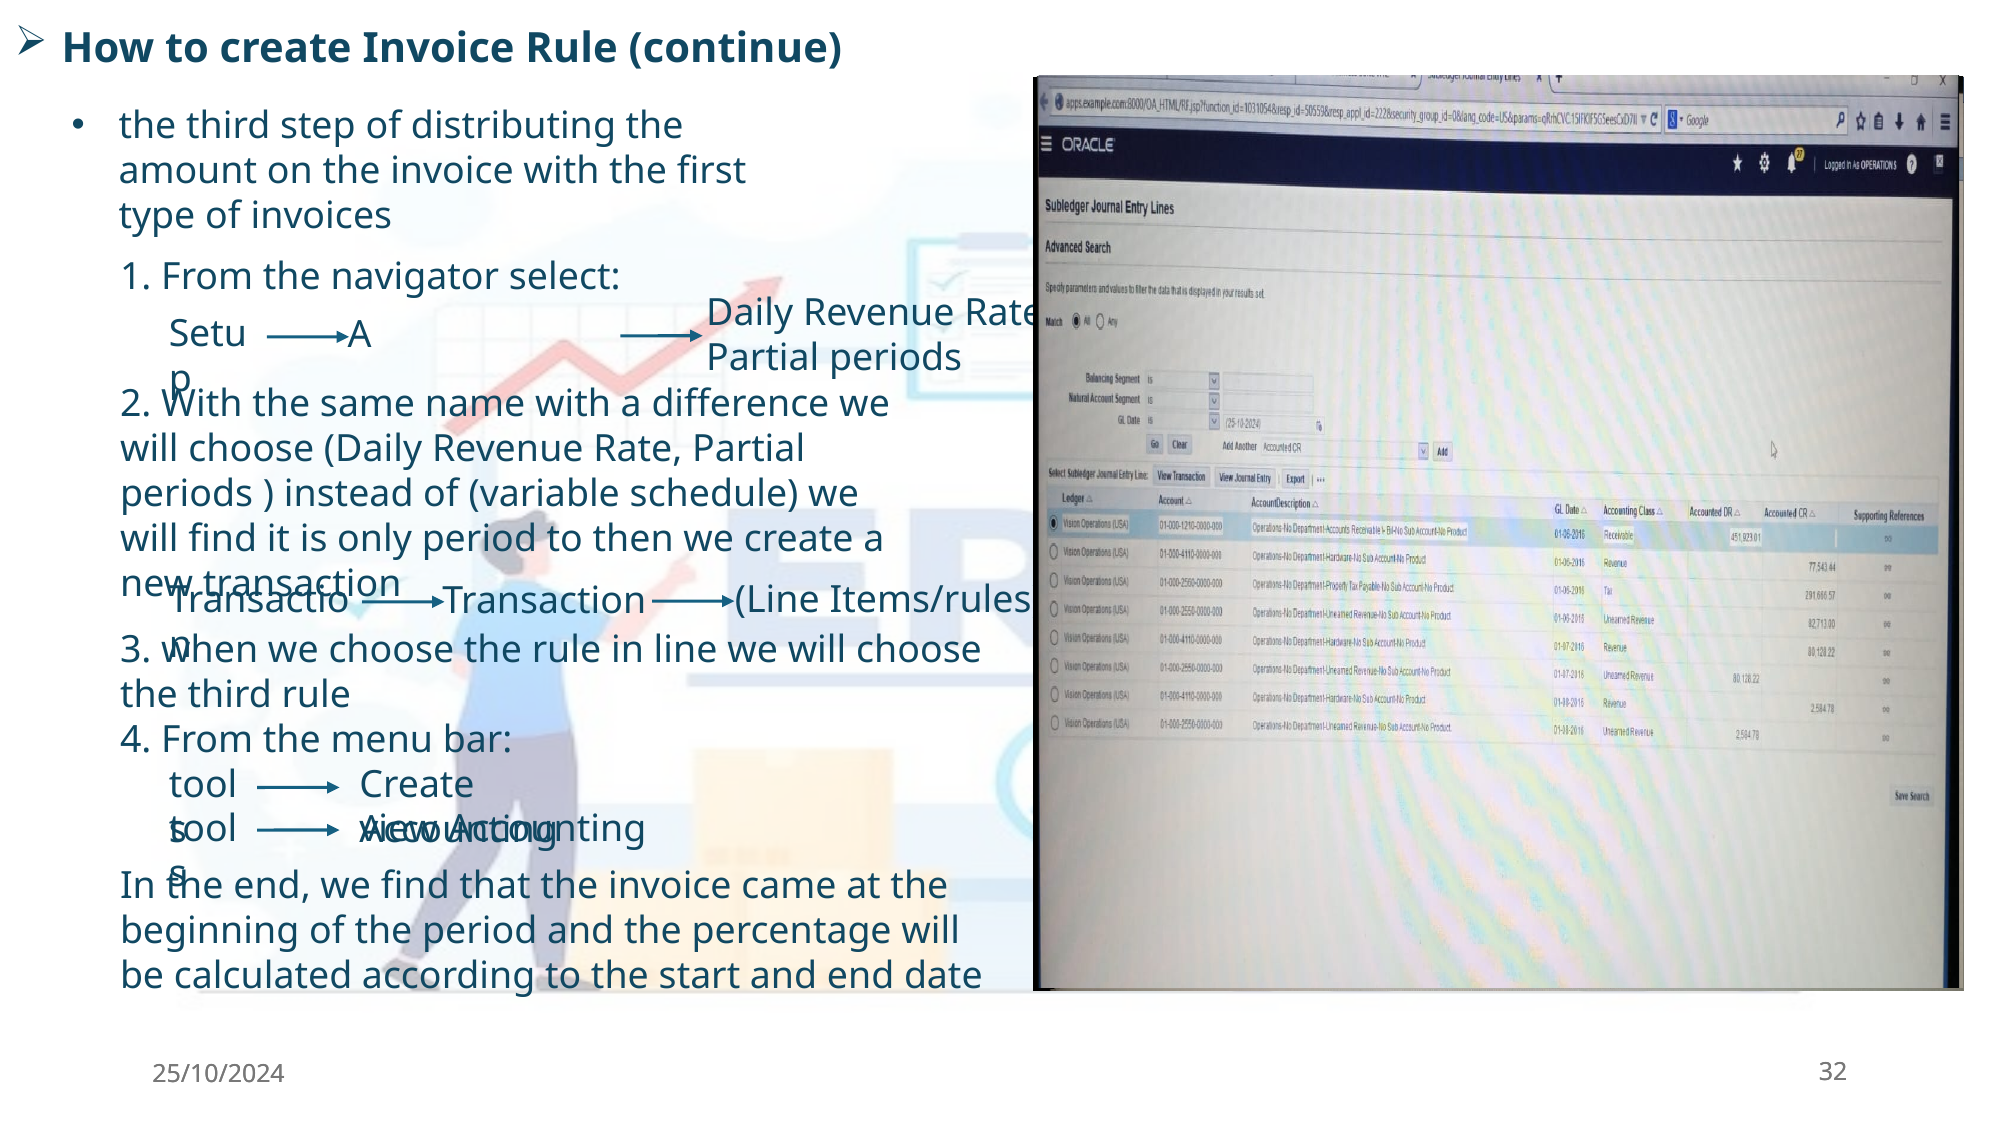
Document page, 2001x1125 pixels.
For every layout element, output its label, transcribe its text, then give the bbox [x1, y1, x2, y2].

picture [1032, 74, 1964, 991]
text_box 25/10/2024 [137, 1042, 588, 1103]
text_box How to create Invoice Rule (continue) [0, 13, 868, 78]
text_box (Line Items/rules) [720, 567, 1032, 617]
text_box the third step of distributing the amount on the invoice with the first type of invoices [56, 93, 778, 244]
text_box tools [154, 796, 271, 853]
text_box 32 [1412, 1042, 1863, 1103]
text_box 3. when we choose the rule in line we will choose the third rule [105, 617, 1032, 723]
text_box Create Accounting [344, 768, 692, 796]
text_box tools [154, 768, 271, 796]
text_box 1. From the navigator select: [105, 244, 704, 305]
text_box 2. With the same name with a difference we will choose (Daily Revenue Rate, Partial periods ) instead of (variable schedule) we will find it is only period to then we create a new transaction [105, 371, 911, 611]
text_box view Accounting [344, 796, 692, 853]
text_box Daily Revenue Rate, Partial periods [691, 280, 1032, 386]
text_box In the end, we find that the invoice came at the beginning of the period and the percentage will be calculated according to the start and end date [105, 853, 1008, 1004]
text_box 4. From the menu bar: [105, 707, 704, 768]
